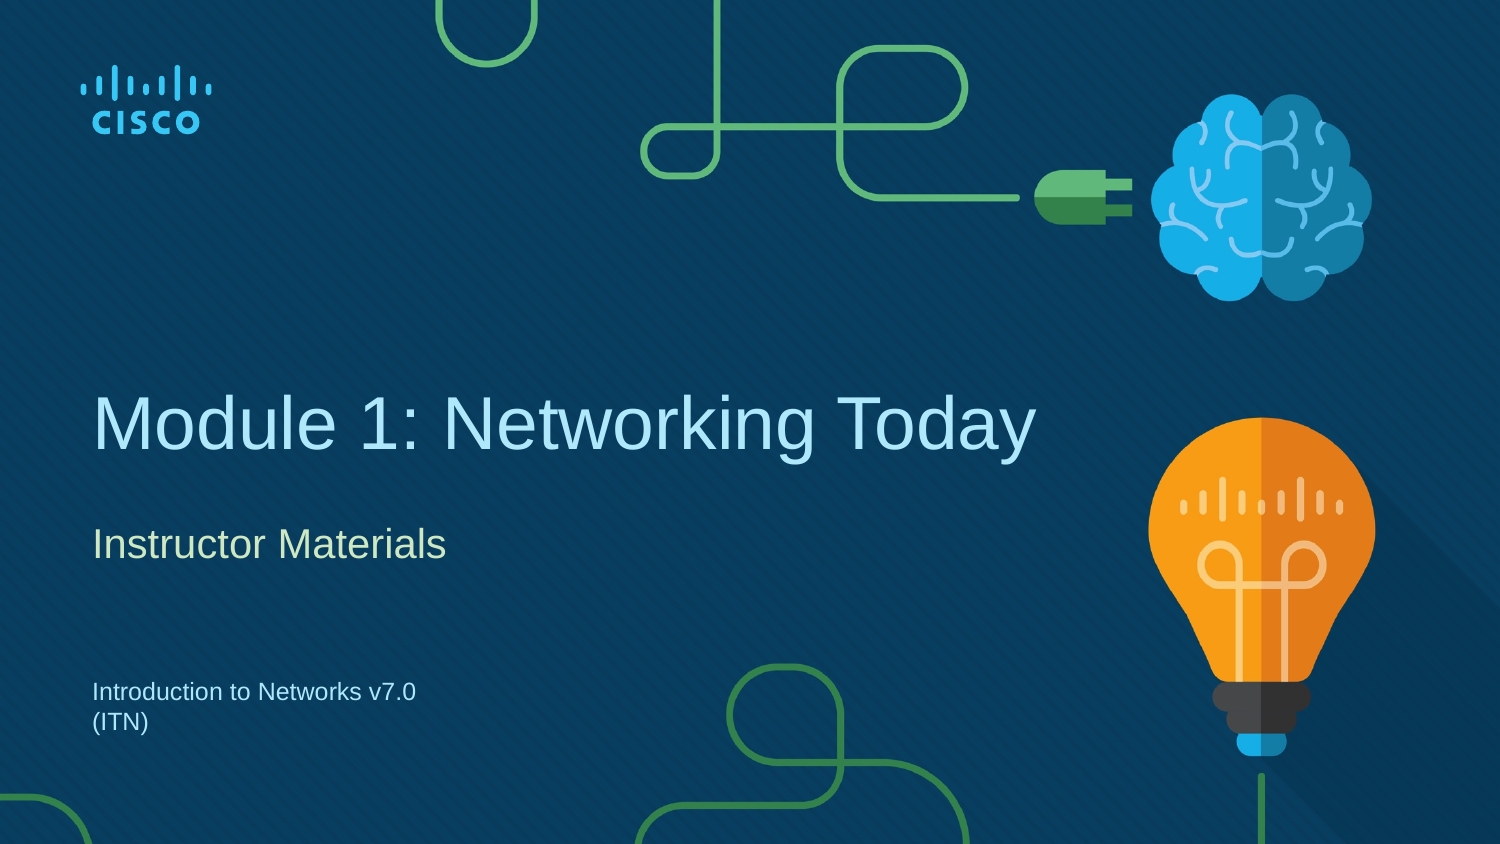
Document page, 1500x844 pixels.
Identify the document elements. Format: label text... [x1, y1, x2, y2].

list Instructor Materials [77, 513, 1049, 563]
subtitle Introduction to Networks v7.0 (ITN) [77, 624, 466, 773]
picture [0, 0, 1500, 844]
title Module 1: Networking Today [77, 200, 1153, 474]
